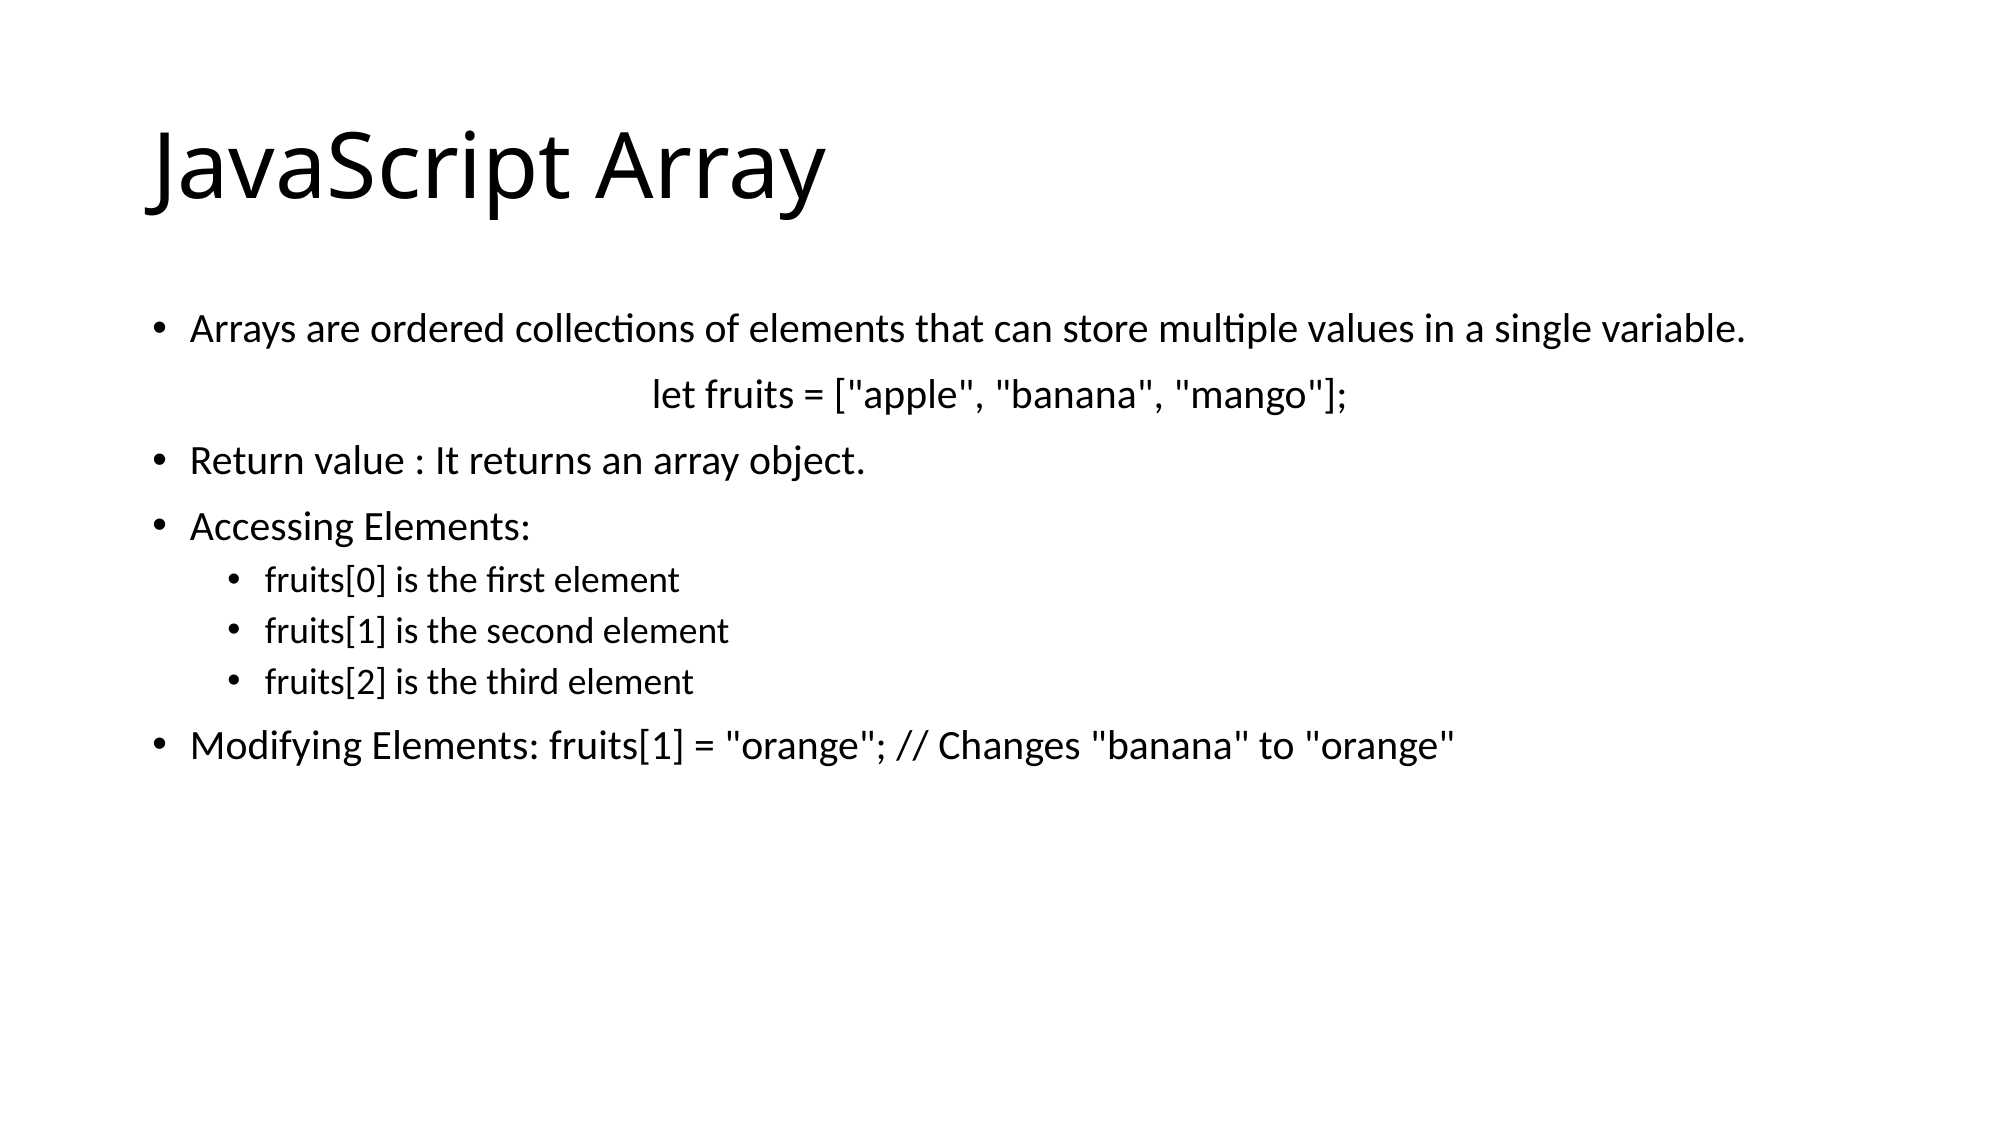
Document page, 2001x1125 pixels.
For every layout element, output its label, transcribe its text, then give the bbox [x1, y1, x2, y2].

title JavaScript Array [137, 59, 1863, 278]
list Arrays are ordered collections of elements that can store multiple values in a single variable. let fruits = ["apple", "banana", "mango"]; Return value : It returns an array object. Accessing Elements: fruits[0] is the first element fruits[1] is the second element fruits[2] is the third element Modifying Elements: fruits[1] = "orange"; // Changes "banana" to "orange" [137, 299, 1863, 1014]
